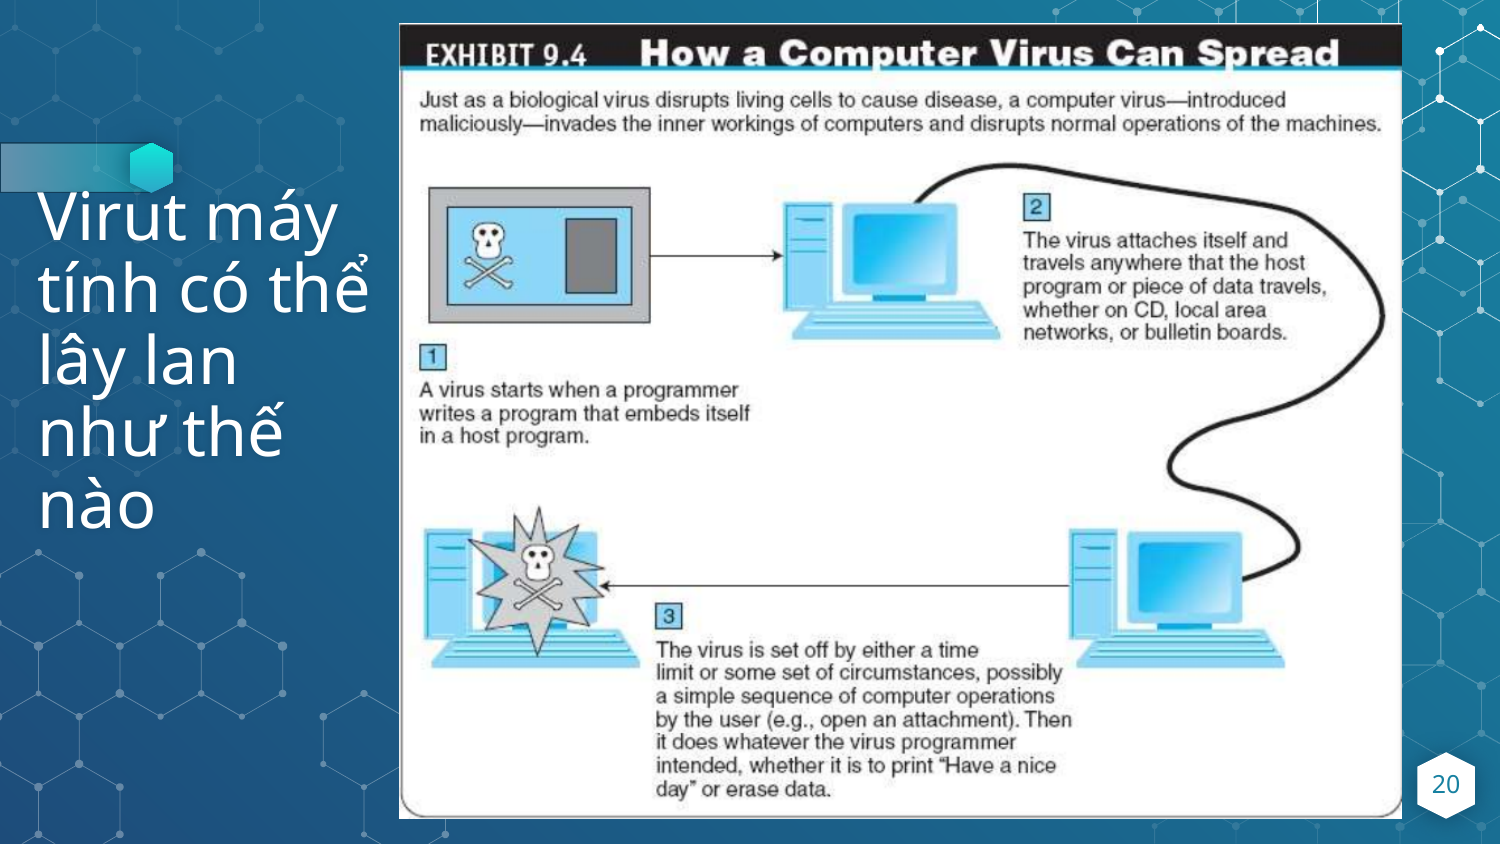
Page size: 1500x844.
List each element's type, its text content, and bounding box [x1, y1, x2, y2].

picture [399, 23, 1402, 819]
slide_number 20 [1417, 752, 1475, 819]
title Virut máy tính có thể lây lan như thế nào [37, 206, 372, 520]
